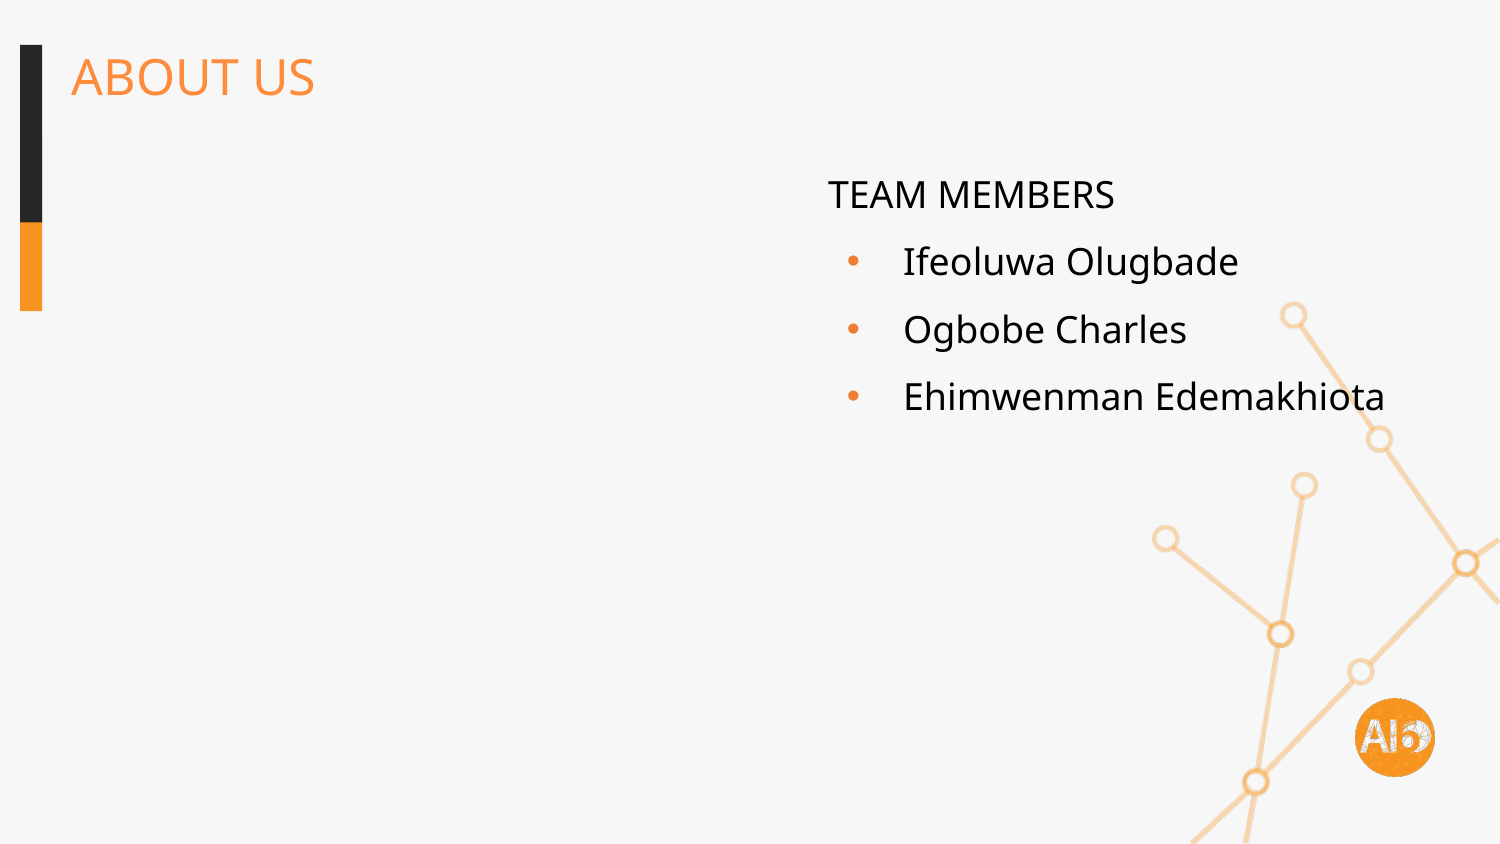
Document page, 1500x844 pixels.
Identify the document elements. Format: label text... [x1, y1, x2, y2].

title ABOUT US [60, 25, 1355, 132]
list TEAM MEMBERS Ifeoluwa Olugbade Ogbobe Charles Ehimwenman Edemakhiota [816, 142, 1452, 687]
picture [1151, 300, 1500, 844]
